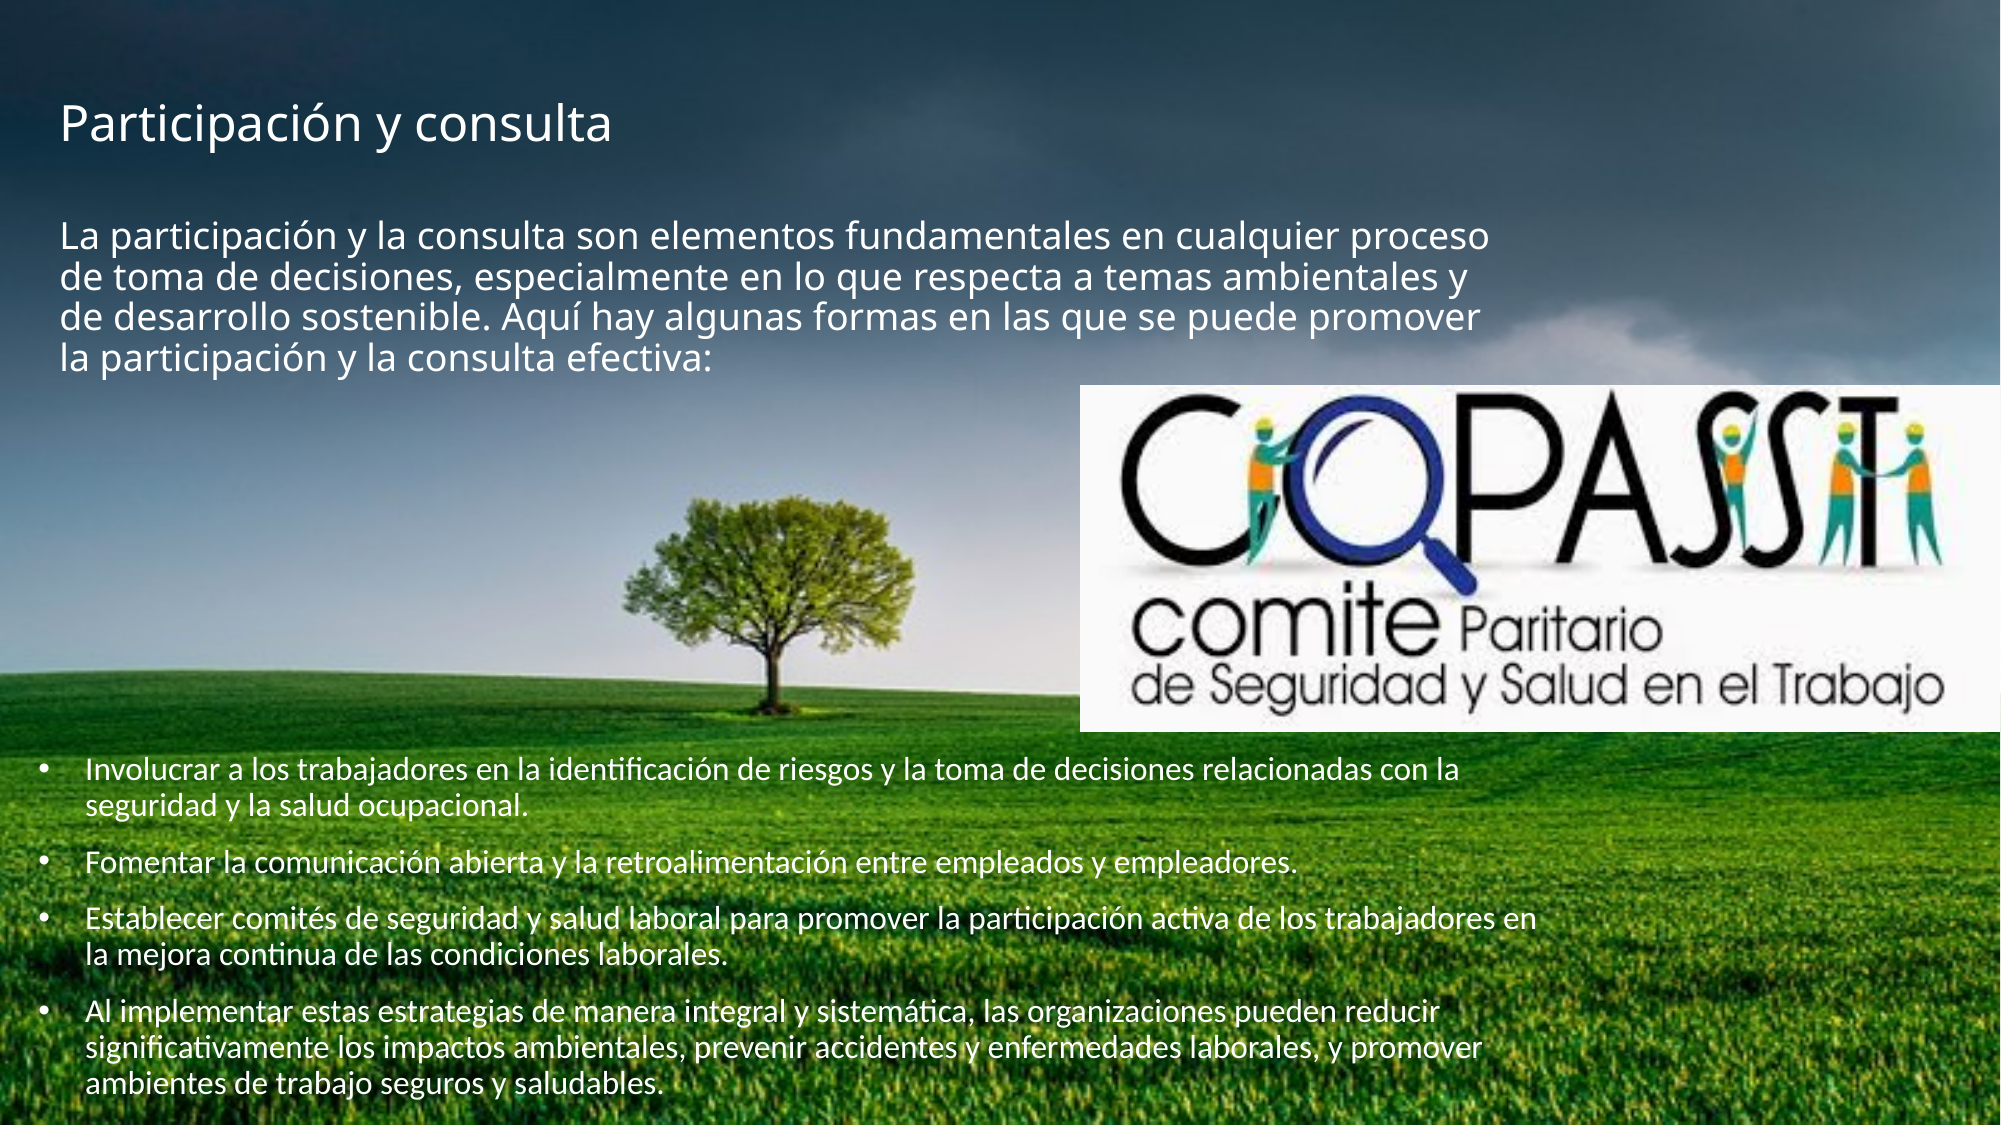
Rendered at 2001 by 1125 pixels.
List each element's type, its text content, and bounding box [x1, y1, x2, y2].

subtitle La participación y la consulta son elementos fundamentales en cualquier proceso de toma de decisiones, especialmente en lo que respecta a temas ambientales y de desarrollo sostenible. Aquí hay algunas formas en las que se puede promover la participación y la consulta efectiva: [44, 209, 1528, 476]
title Participación y consulta [44, 76, 925, 160]
picture [0, 0, 2001, 1125]
text_box Involucrar a los trabajadores en la identificación de riesgos y la toma de decisiones relacionadas con la seguridad y la salud ocupacional. Fomentar la comunicación abierta y la retroalimentación entre empleados y empleadores. Establecer comités de seguridad y salud laboral para promover la participación activa de los trabajadores en la mejora continua de las condiciones laborales. Al implementar estas estrategias de manera integral y sistemática, las organizaciones pueden reducir significativamente los impactos ambientales, prevenir accidentes y enfermedades laborales, y promover ambientes de trabajo seguros y saludables. [23, 744, 1555, 980]
